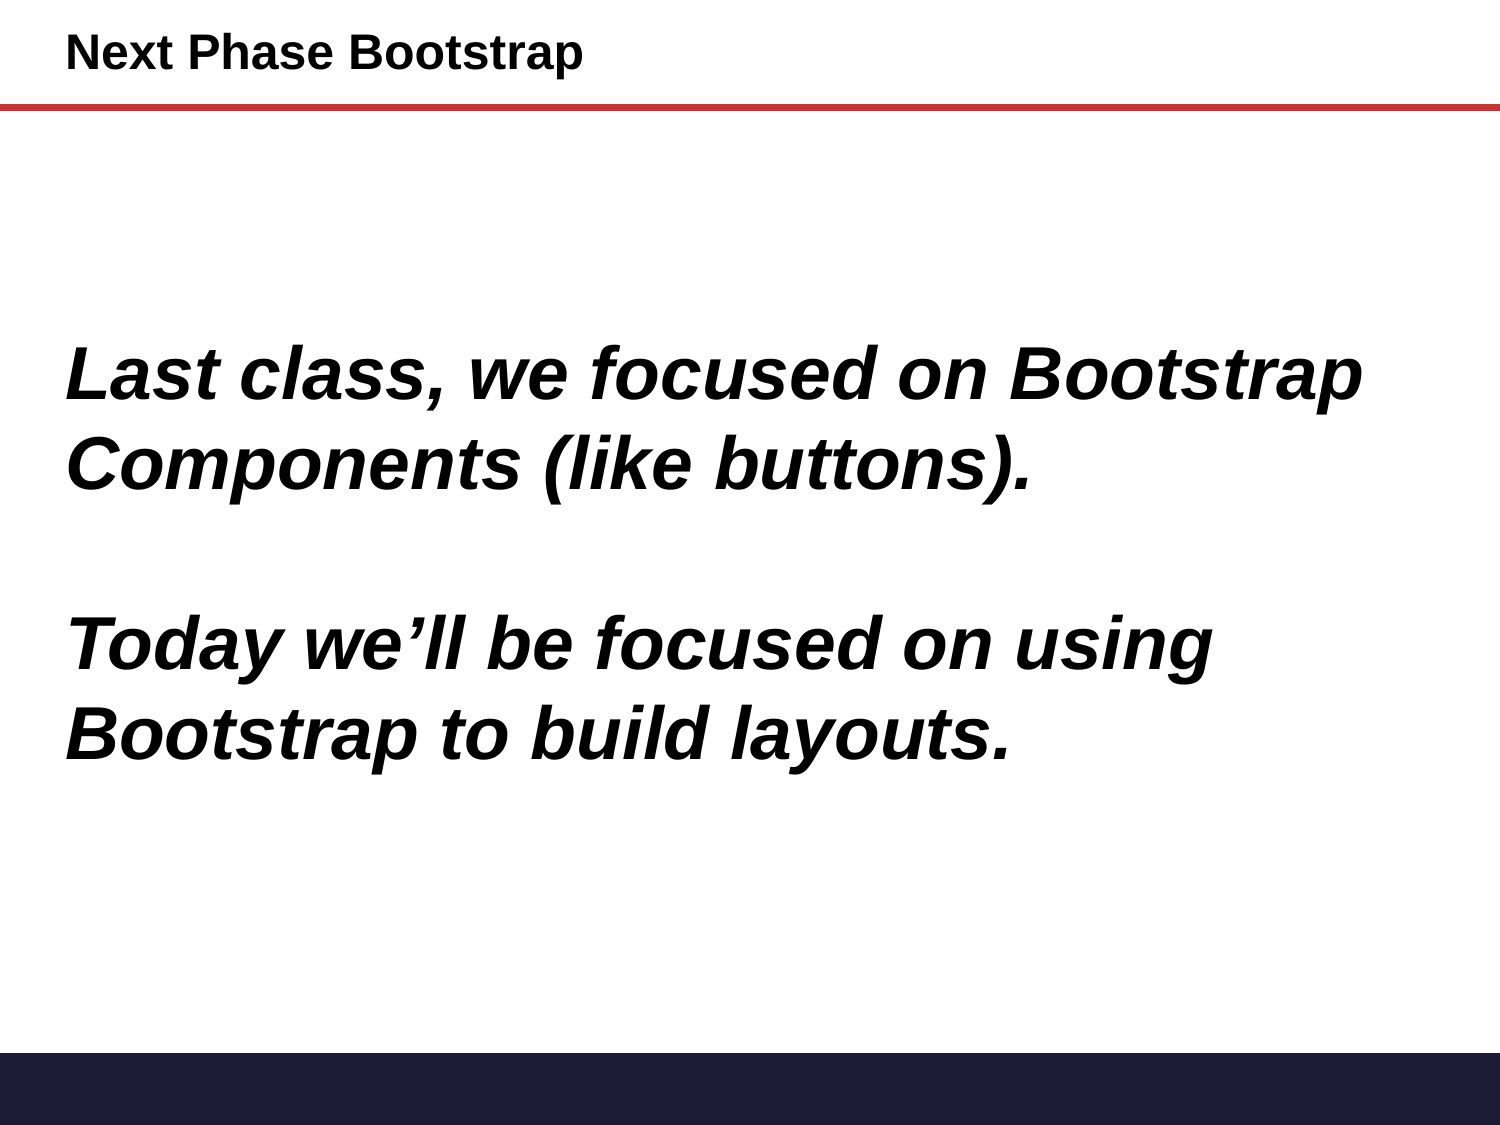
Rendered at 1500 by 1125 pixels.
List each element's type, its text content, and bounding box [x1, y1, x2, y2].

title Next Phase Bootstrap [50, 0, 948, 108]
text_box Last class, we focused on Bootstrap Components (like buttons). Today we’ll be focused on using Bootstrap to build layouts. [50, 312, 1450, 788]
